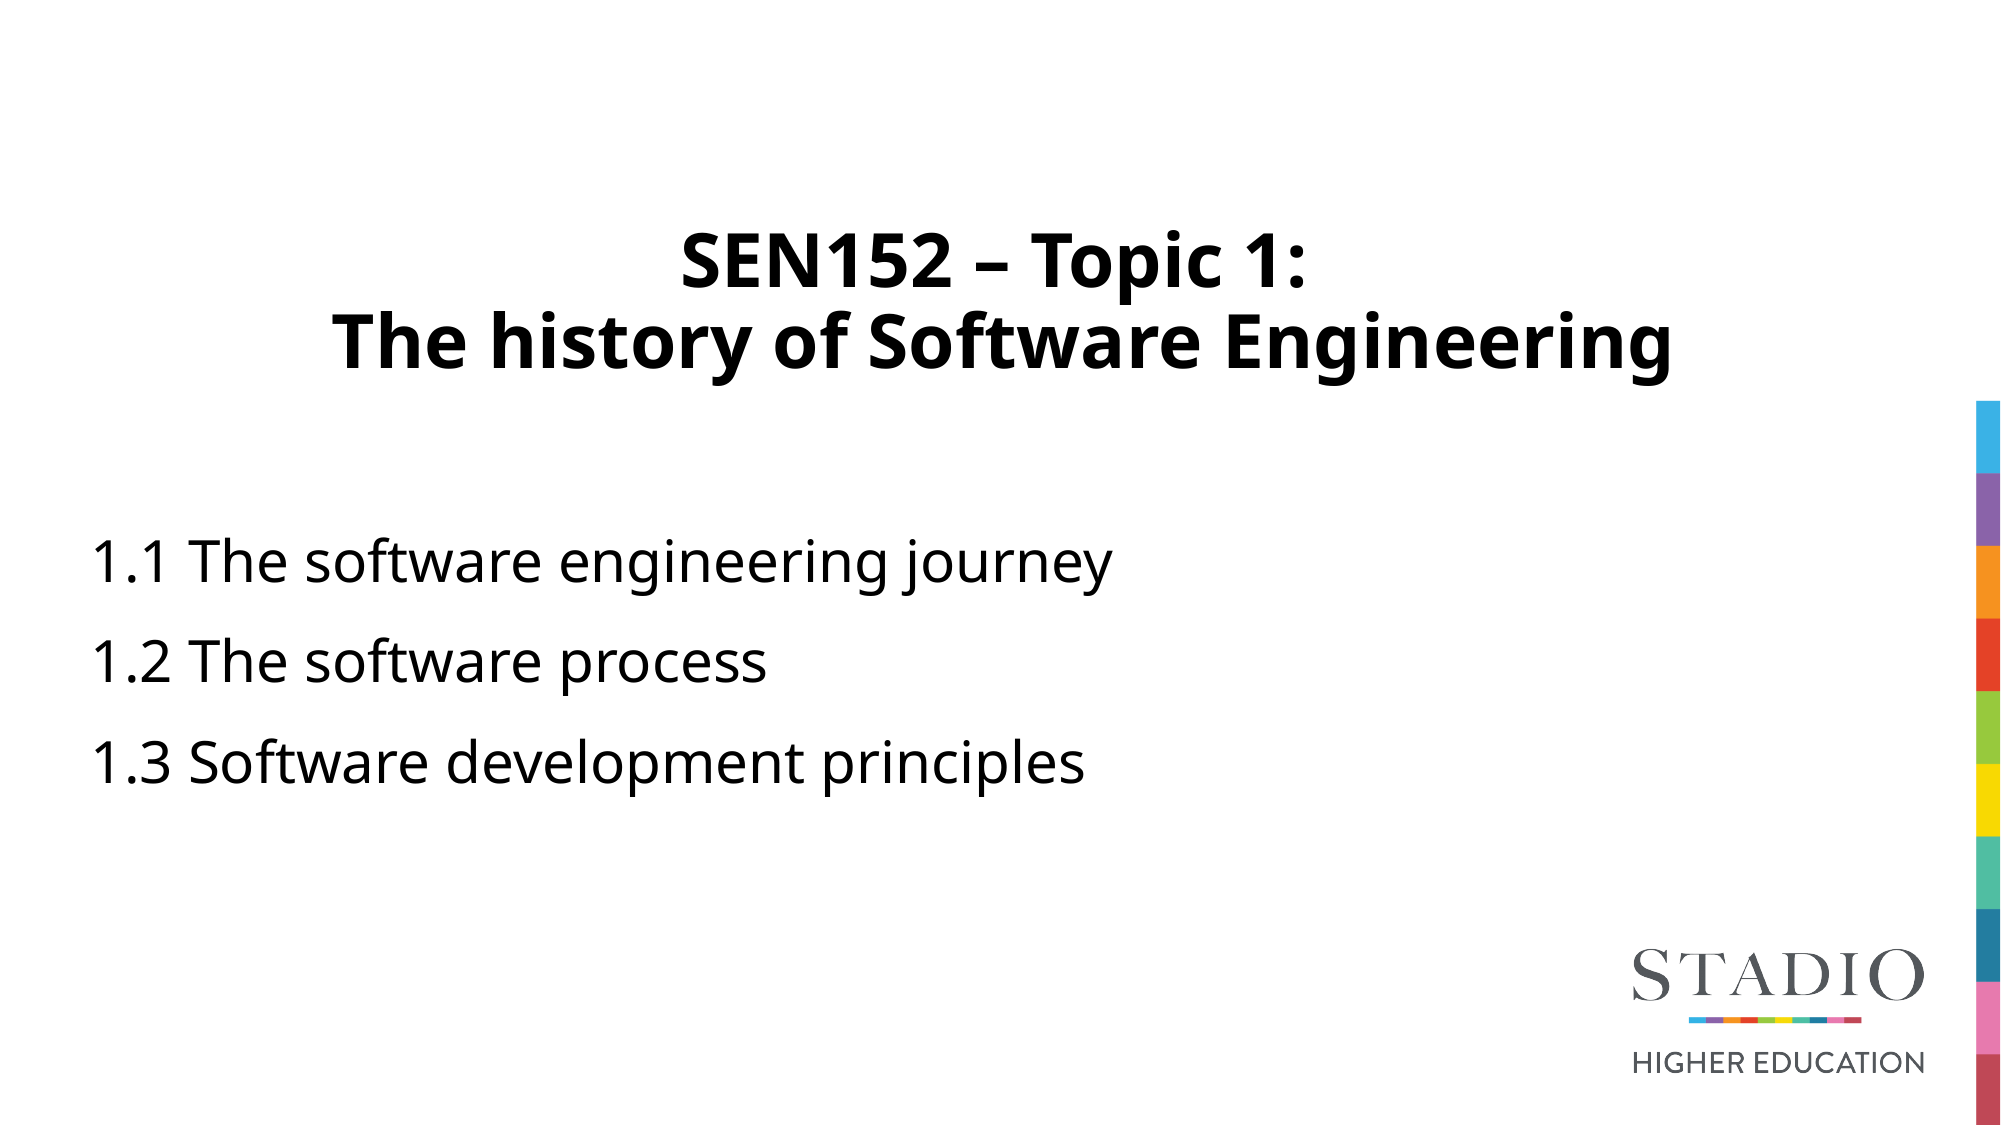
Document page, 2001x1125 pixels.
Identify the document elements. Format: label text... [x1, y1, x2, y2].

list 1.1 The software engineering journey 1.2 The software process 1.3 Software development principles [75, 452, 1925, 876]
title SEN152 – Topic 1: The history of Software Engineering [166, 110, 1842, 392]
picture [1581, 402, 2001, 1125]
